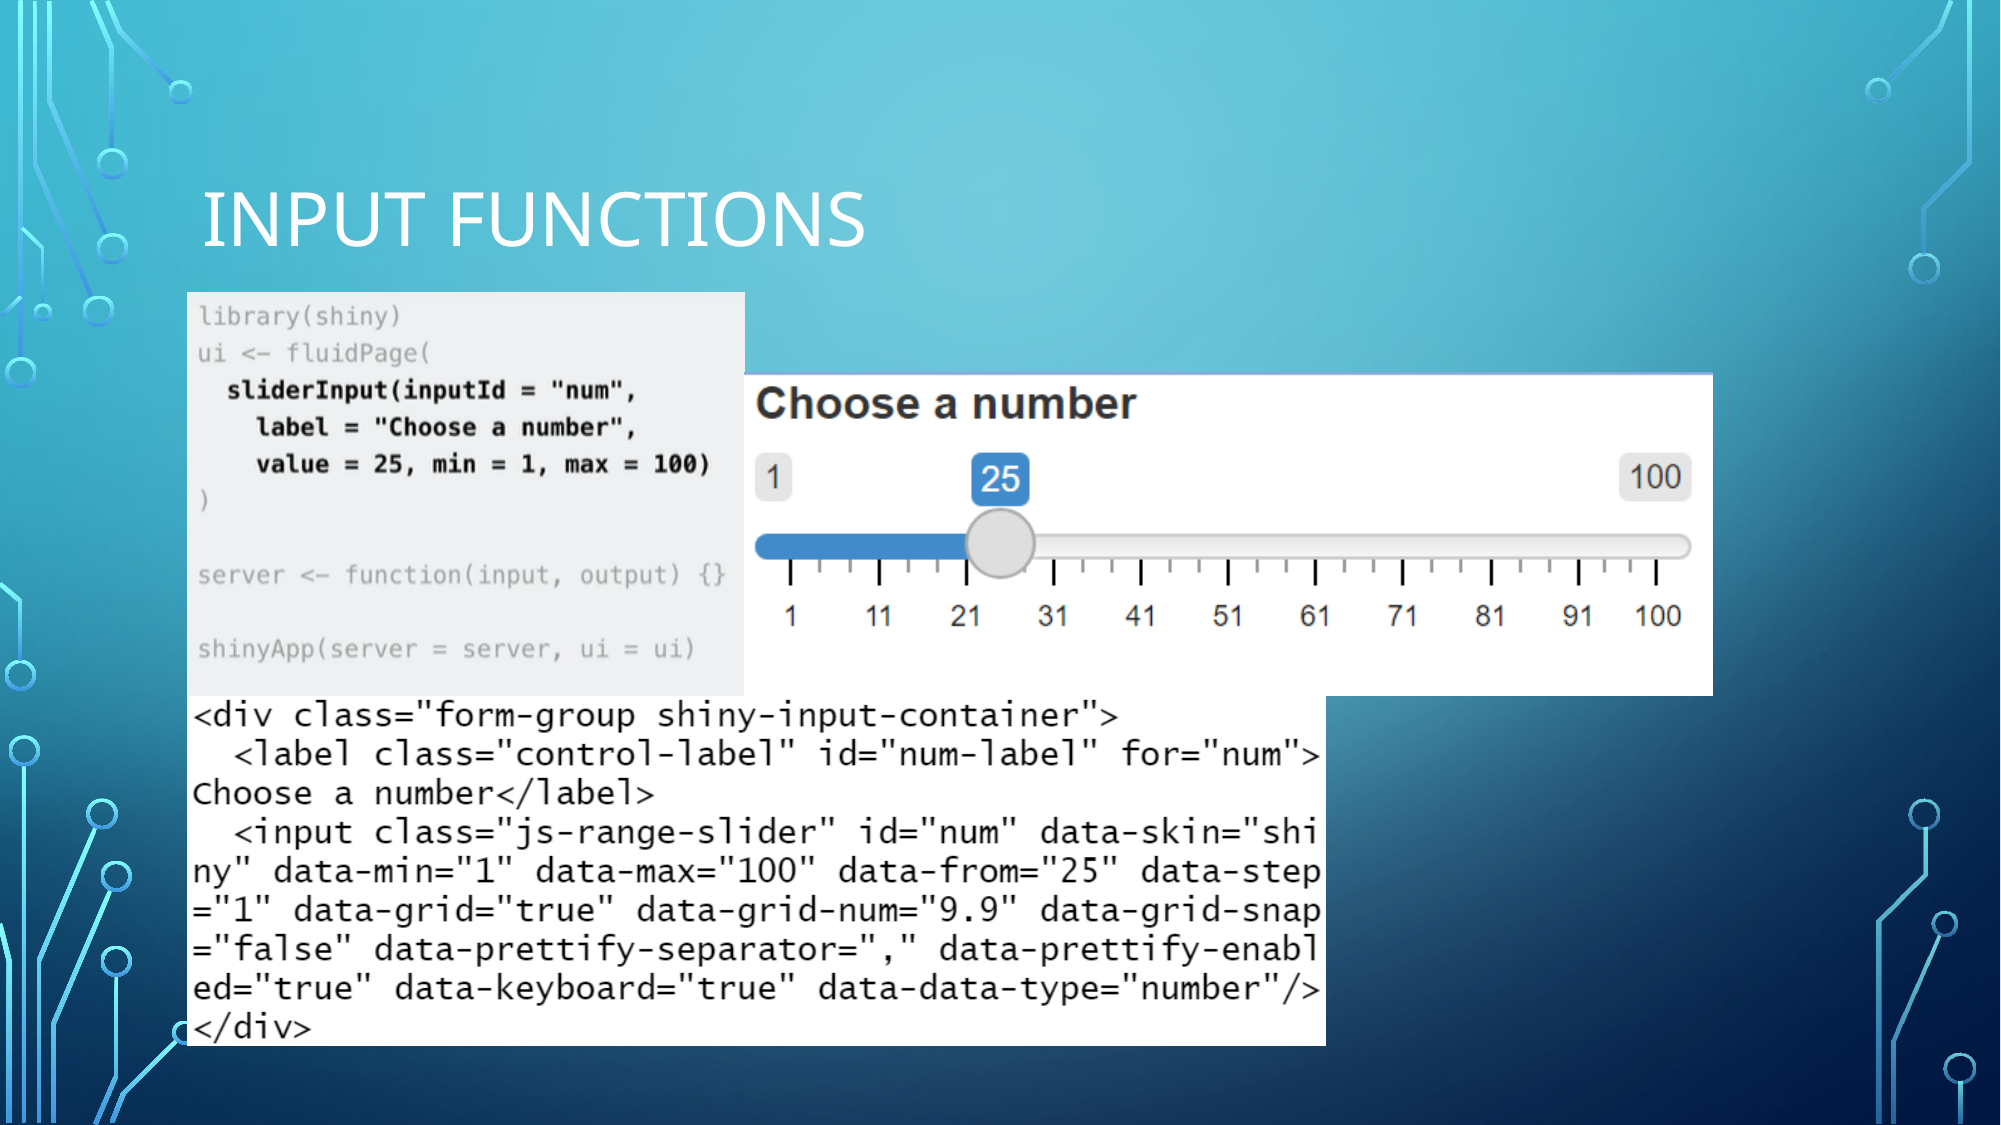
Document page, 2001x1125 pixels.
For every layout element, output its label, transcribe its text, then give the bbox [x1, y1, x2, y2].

picture [186, 292, 1713, 696]
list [186, 696, 1326, 1046]
title Input functions [187, 101, 1813, 344]
